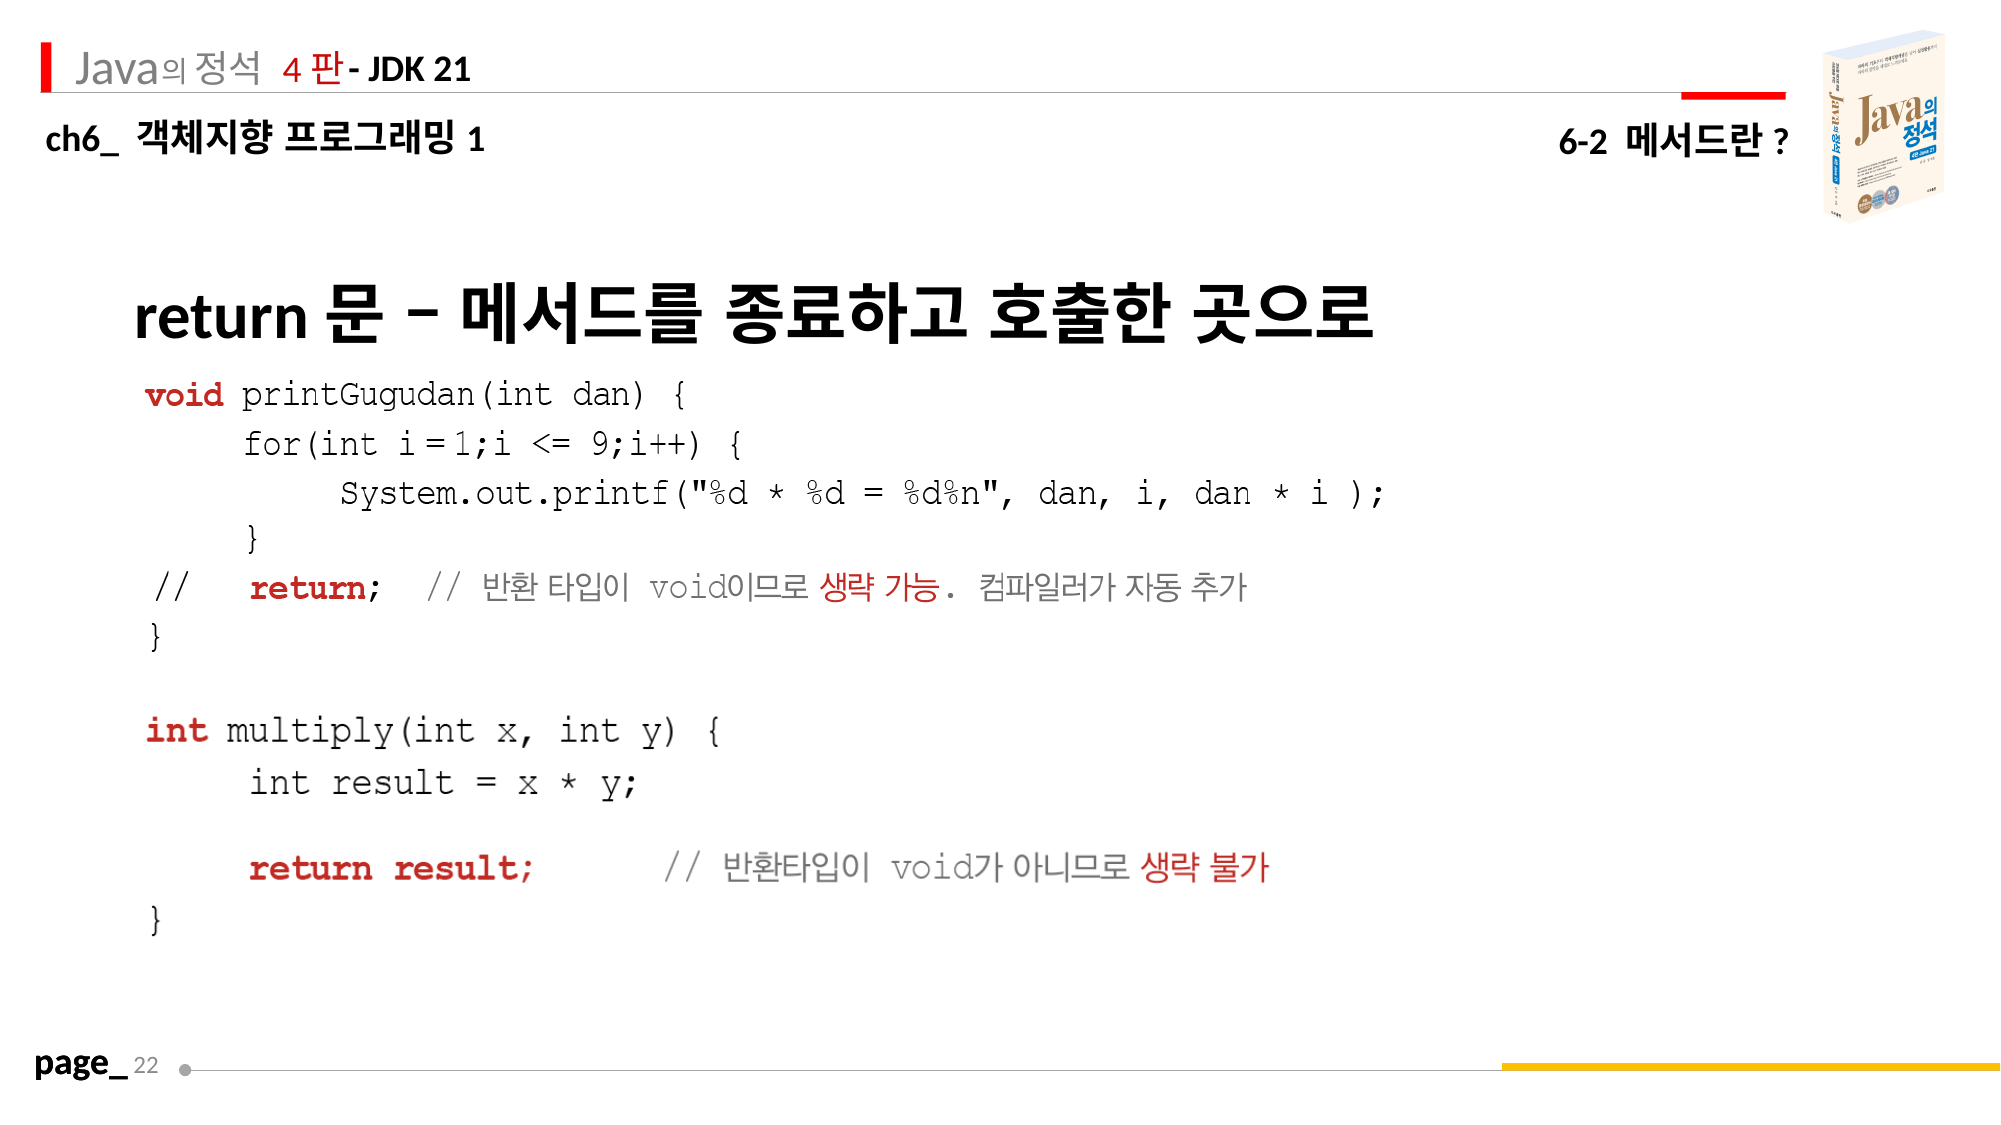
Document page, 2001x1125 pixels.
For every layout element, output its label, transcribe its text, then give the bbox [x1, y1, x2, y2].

picture [126, 701, 1288, 956]
text_box return문 – 메서드를 종료하고 호출한 곳으로 [119, 264, 1491, 359]
slide_number 22 [106, 1033, 174, 1094]
text_box 6-2 메서드란? [1415, 109, 1805, 169]
picture [119, 358, 1395, 670]
picture [1819, 26, 1950, 228]
text_box page_ [19, 1030, 145, 1090]
